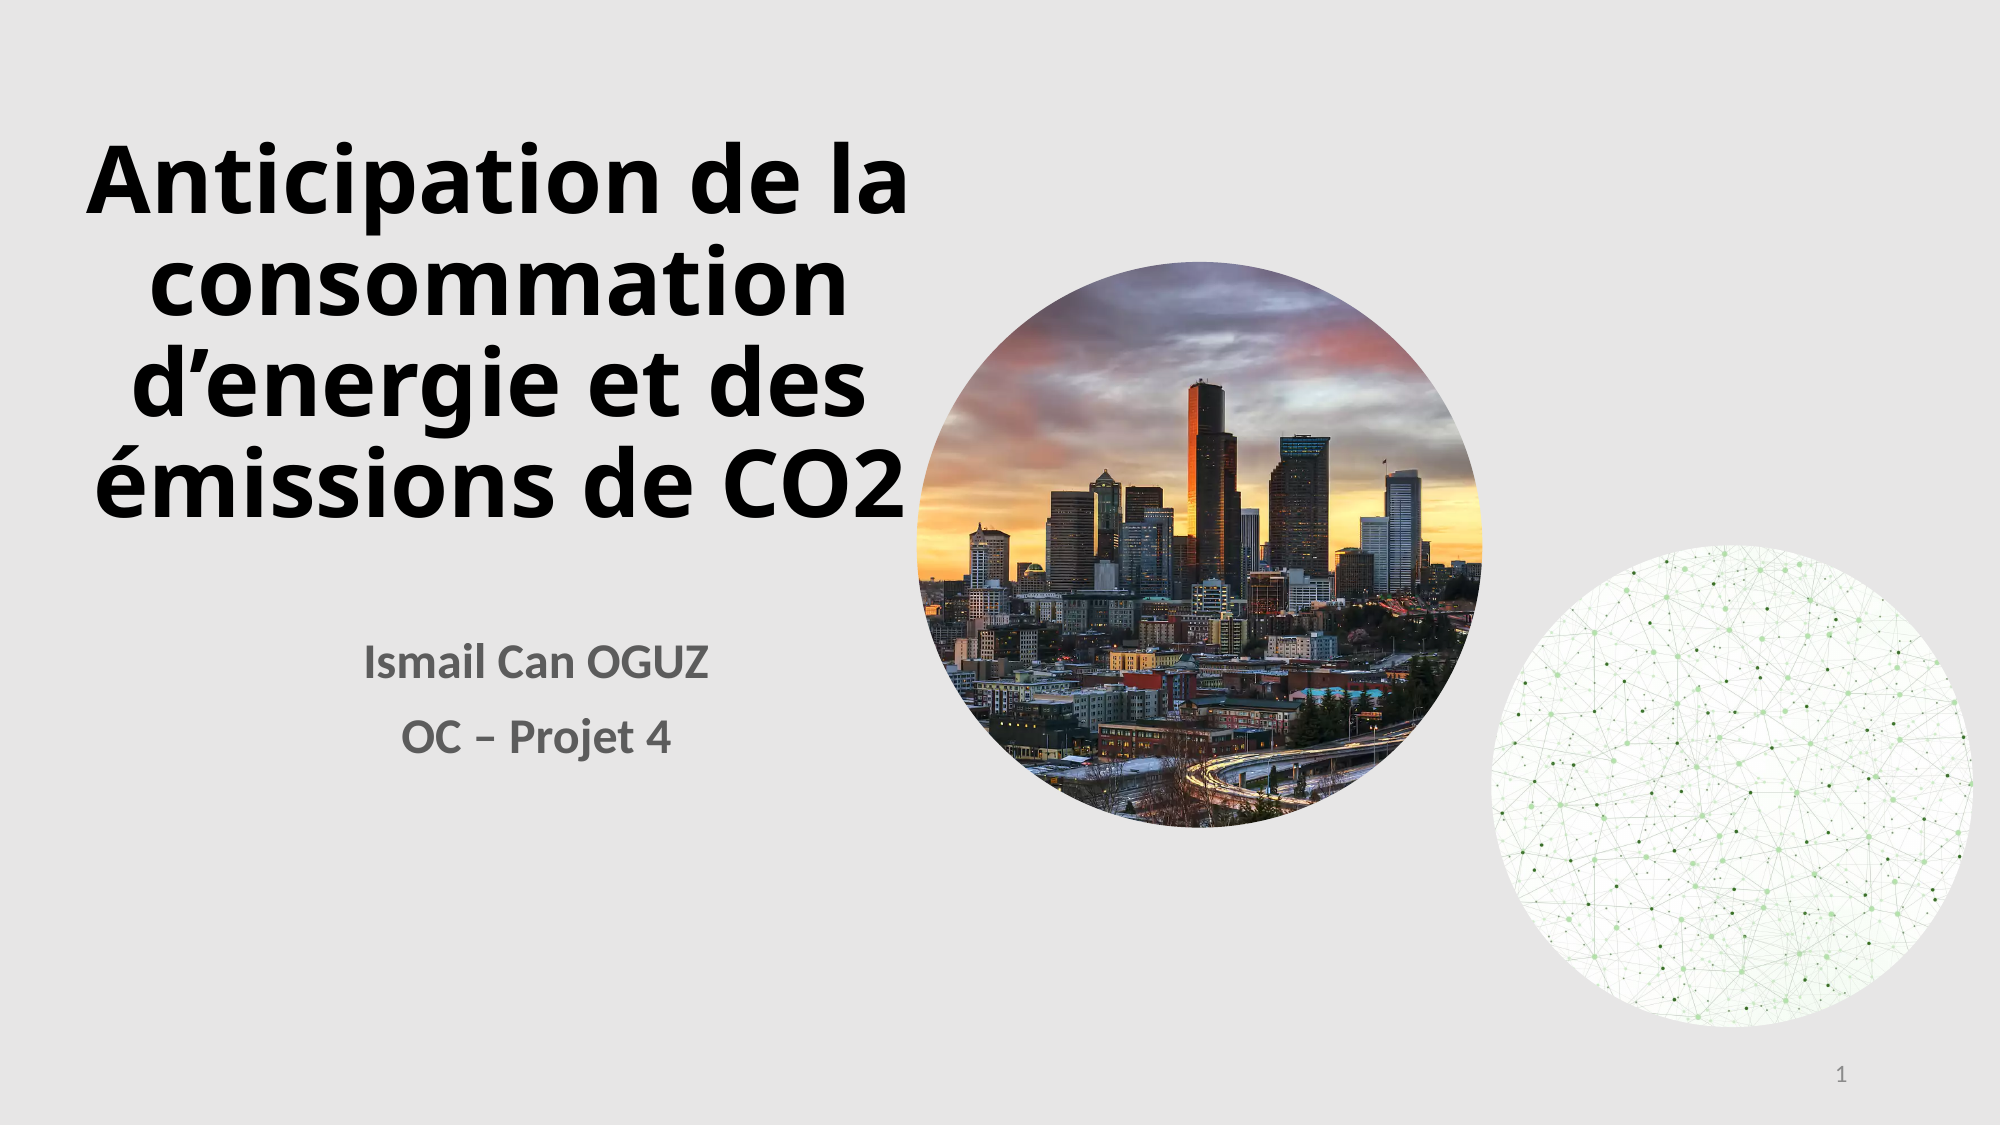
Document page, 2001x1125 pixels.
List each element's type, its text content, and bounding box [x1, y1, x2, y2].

picture [1491, 545, 1974, 1028]
title Anticipation de la consommation d’energie et des émissions de CO2 [53, 55, 946, 546]
picture [916, 261, 1483, 828]
subtitle Ismail Can OGUZ OC – Projet 4 [90, 627, 983, 1000]
slide_number 1 [1412, 1042, 1863, 1103]
